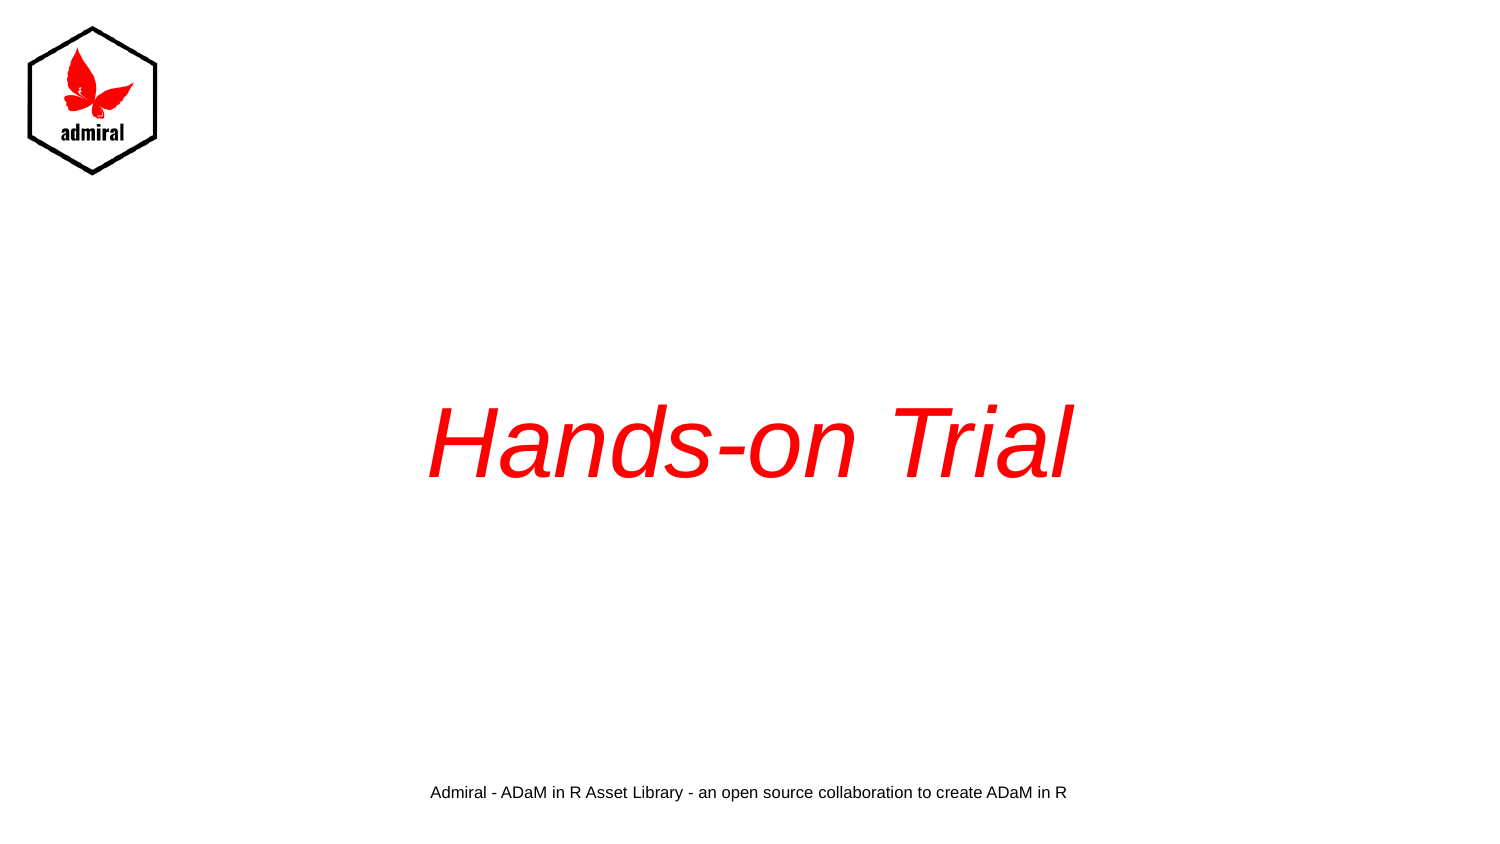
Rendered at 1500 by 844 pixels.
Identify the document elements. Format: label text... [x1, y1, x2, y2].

title Hands-on Trial [51, 175, 1449, 513]
picture [27, 25, 158, 177]
